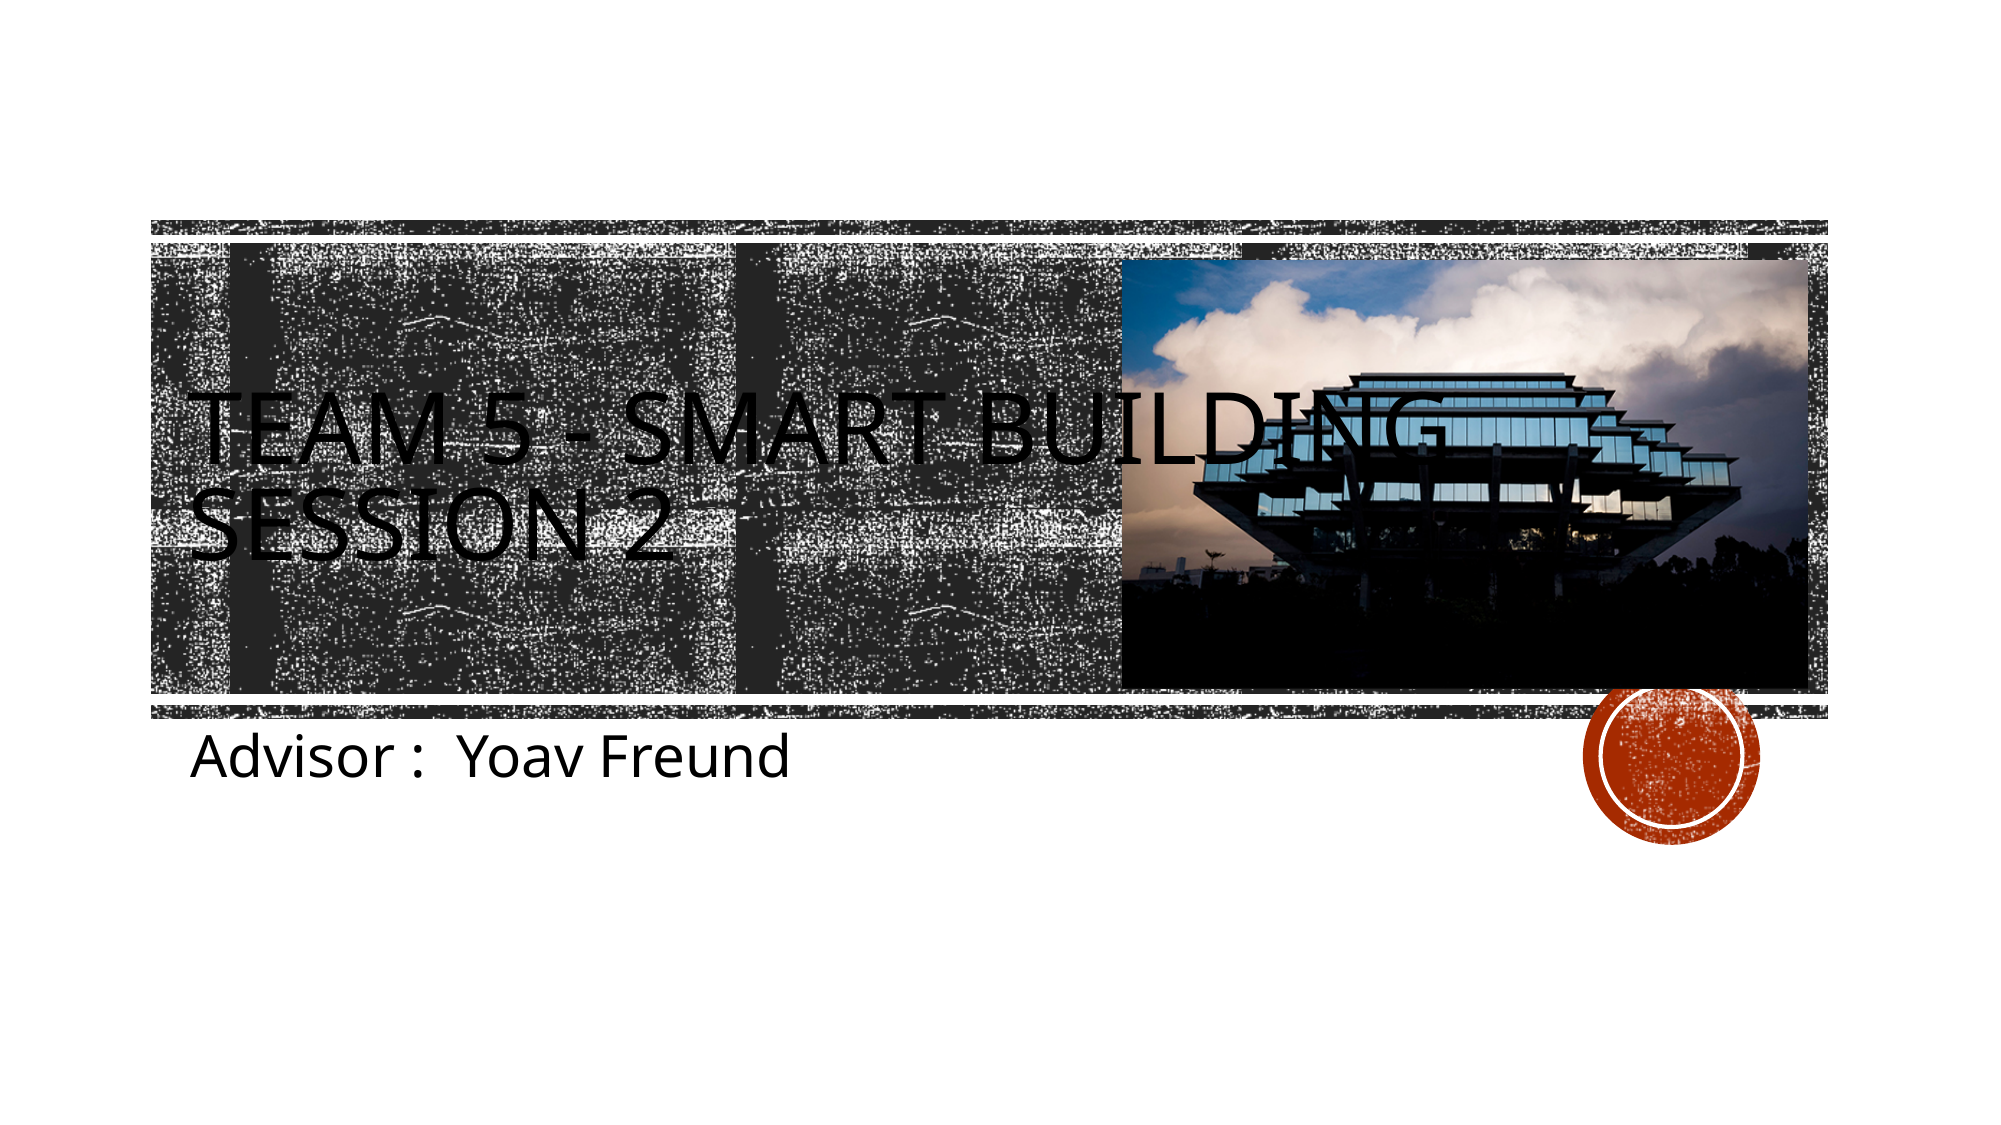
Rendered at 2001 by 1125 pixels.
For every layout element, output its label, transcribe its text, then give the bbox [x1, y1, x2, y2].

subtitle Advisor : Yoav Freund [175, 720, 1470, 882]
picture [1125, 262, 1806, 687]
title Team 5 - Smart Building Session 2 [172, 234, 1808, 733]
